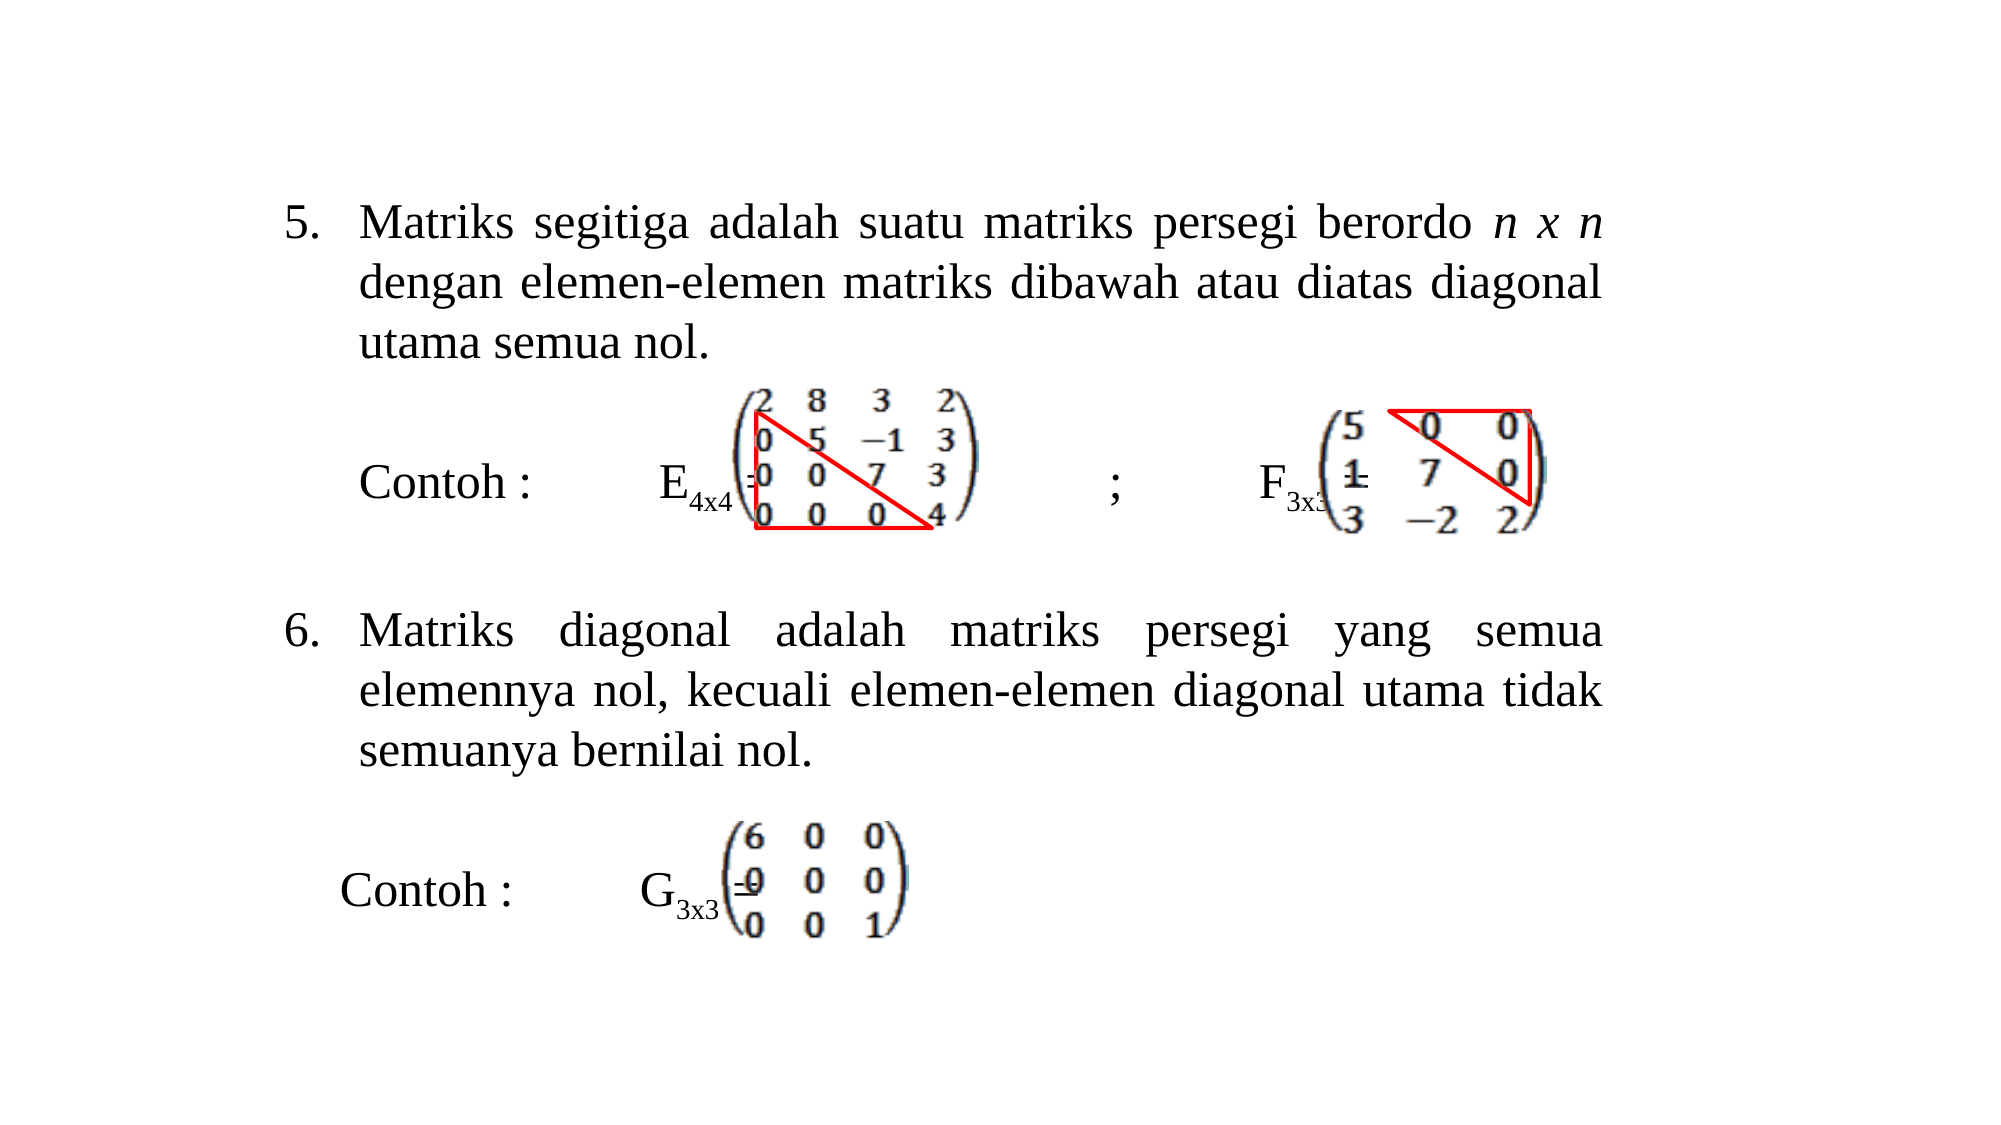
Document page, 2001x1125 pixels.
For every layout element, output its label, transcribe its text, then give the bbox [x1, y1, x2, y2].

picture [720, 820, 909, 944]
list Matriks segitiga adalah suatu matriks persegi berordo n x n dengan elemen-elemen matriks dibawah atau diatas diagonal utama semua nol. Contoh : E4x4 = ; F3x3 = 6. Matriks diagonal adalah matriks persegi yang semua elemennya nol, kecuali elemen-elemen diagonal utama tidak semuanya bernilai nol. Contoh : G3x3 = [268, 181, 1619, 974]
picture [1318, 410, 1547, 541]
picture [731, 387, 980, 529]
